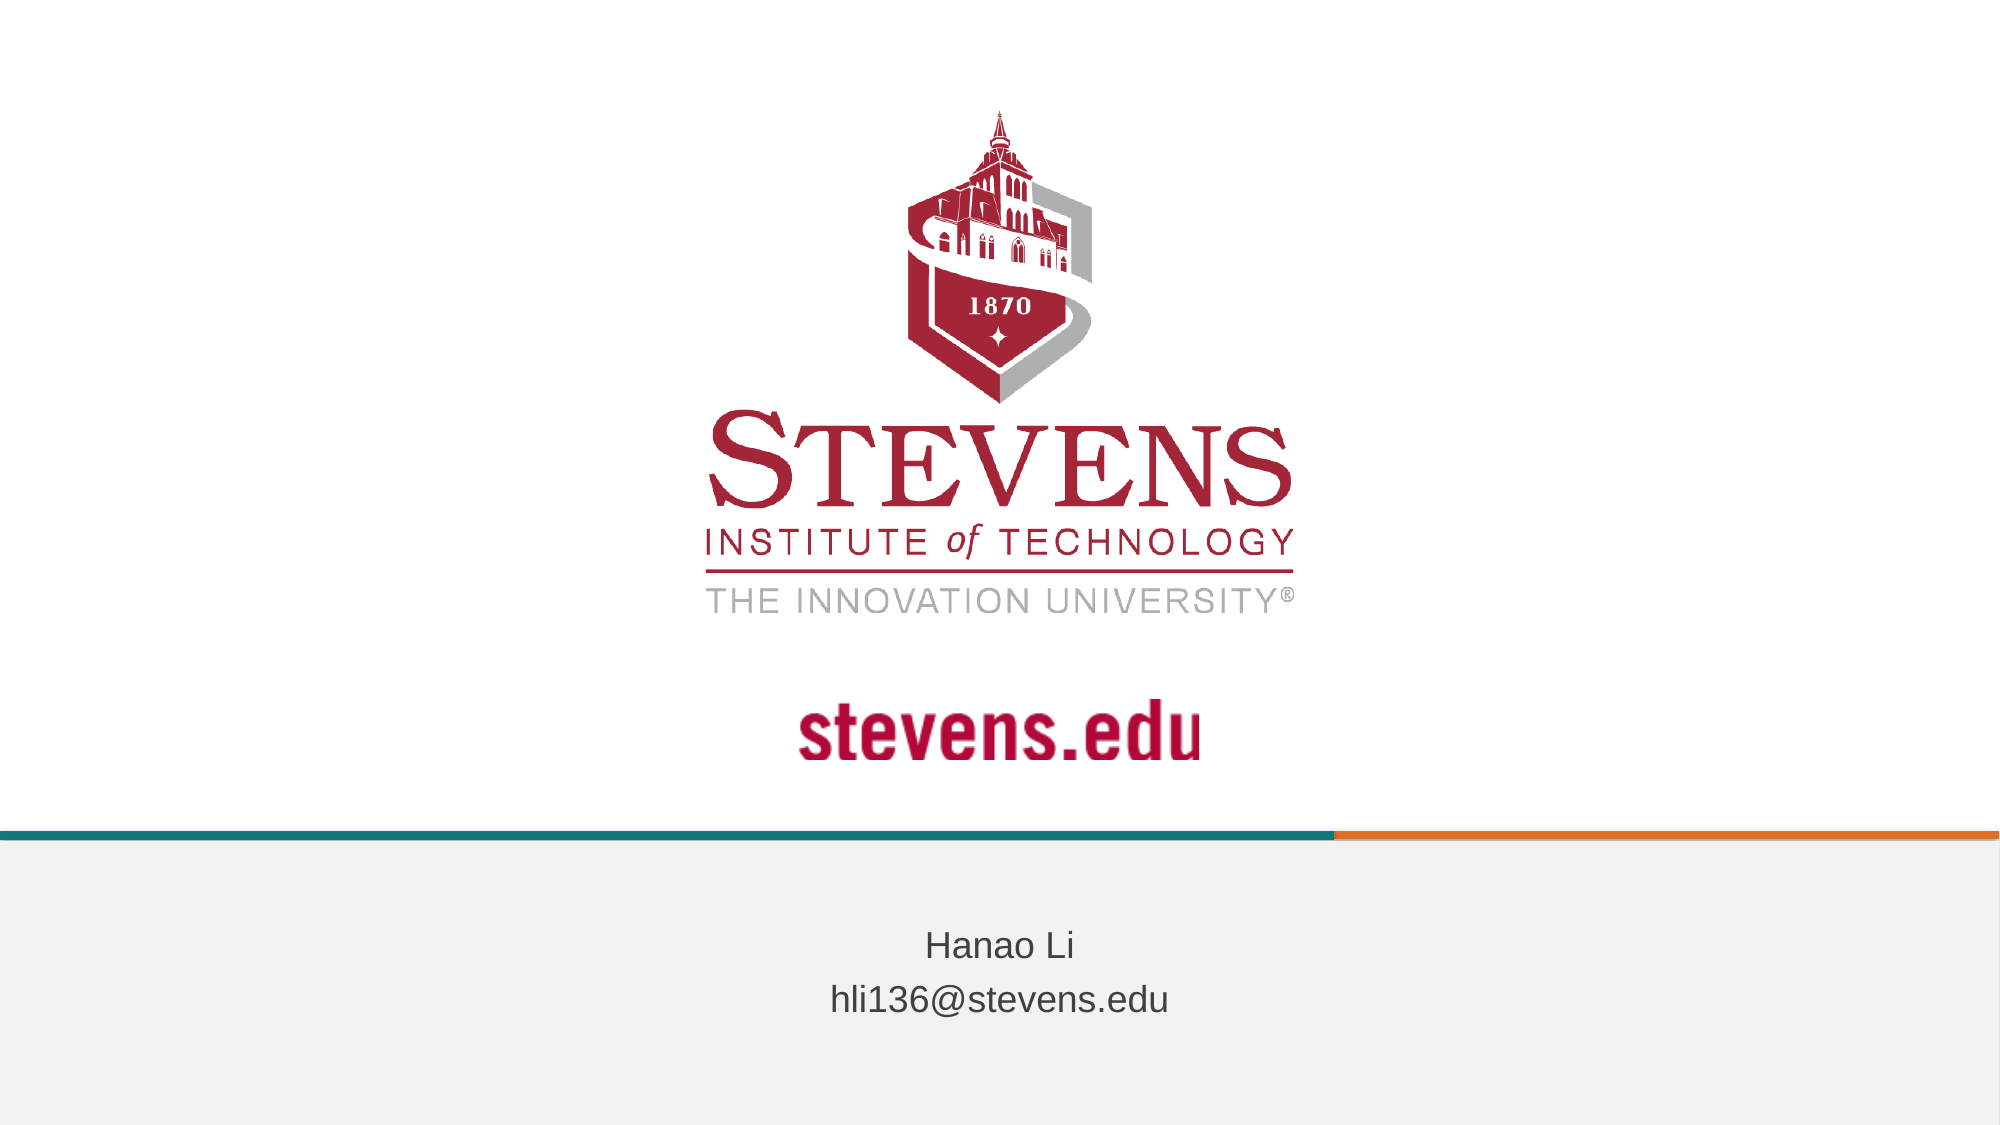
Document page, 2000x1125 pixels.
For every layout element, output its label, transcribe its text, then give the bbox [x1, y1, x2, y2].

subtitle Hanao Li hli136@stevens.edu [299, 859, 1700, 1073]
picture [706, 111, 1294, 613]
